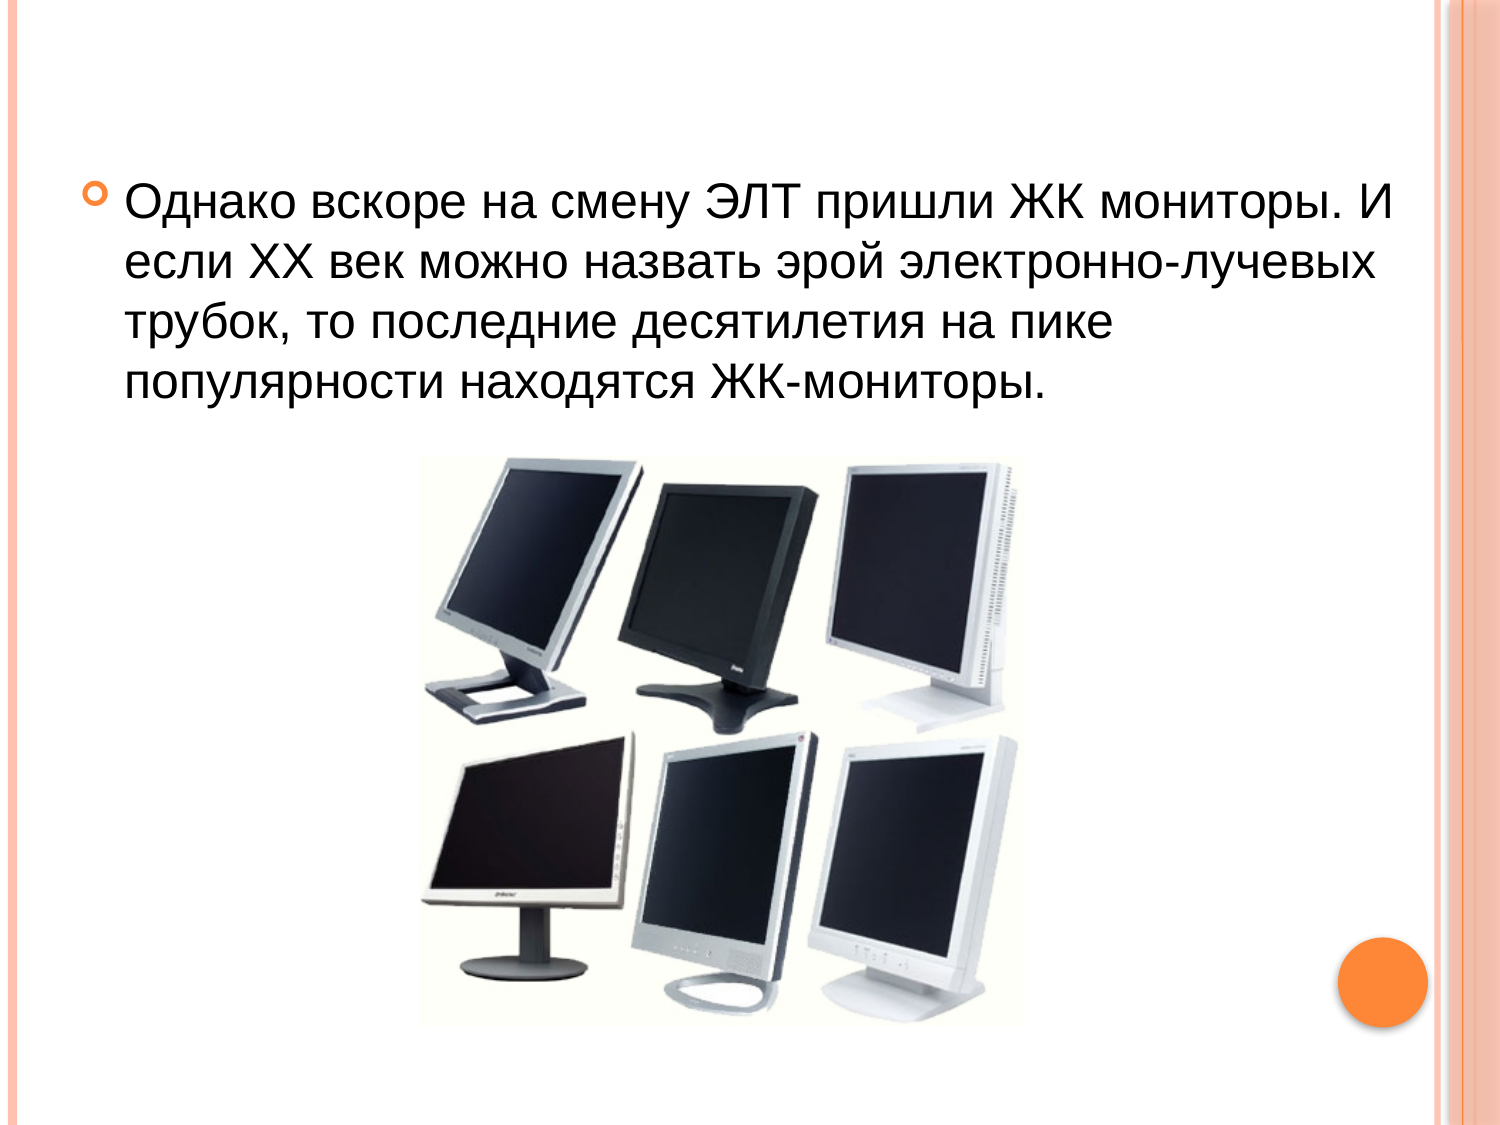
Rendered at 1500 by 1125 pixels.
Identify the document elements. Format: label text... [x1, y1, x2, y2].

picture [418, 455, 1025, 1027]
list Однако вскоре на смену ЭЛТ пришли ЖК мониторы. И если XX век можно назвать эрой электронно-лучевых трубок, то последние десятилетия на пике популярности находятся ЖК-мониторы. [64, 160, 1437, 485]
